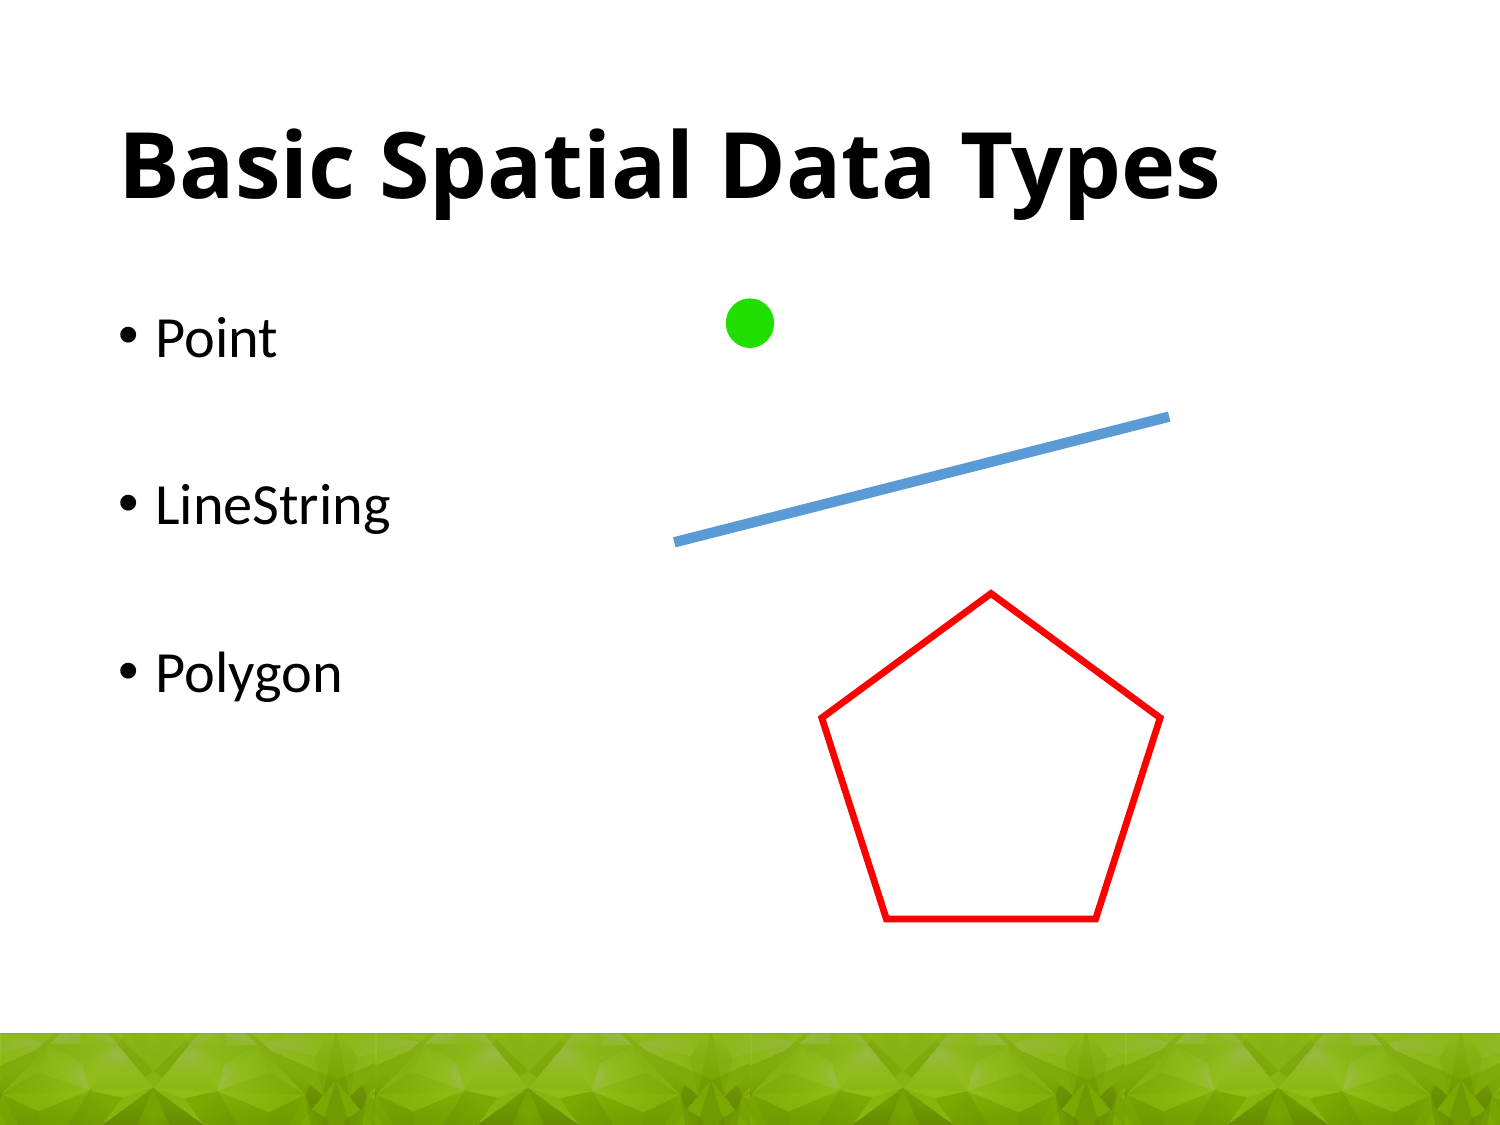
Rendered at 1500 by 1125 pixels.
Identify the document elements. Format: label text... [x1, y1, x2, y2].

text_box [820, 592, 1162, 921]
list Point LineString Polygon [103, 299, 1397, 1014]
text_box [674, 416, 1170, 543]
picture [0, 1033, 1500, 1125]
text_box [725, 298, 775, 348]
title Basic Spatial Data Types [103, 59, 1397, 278]
